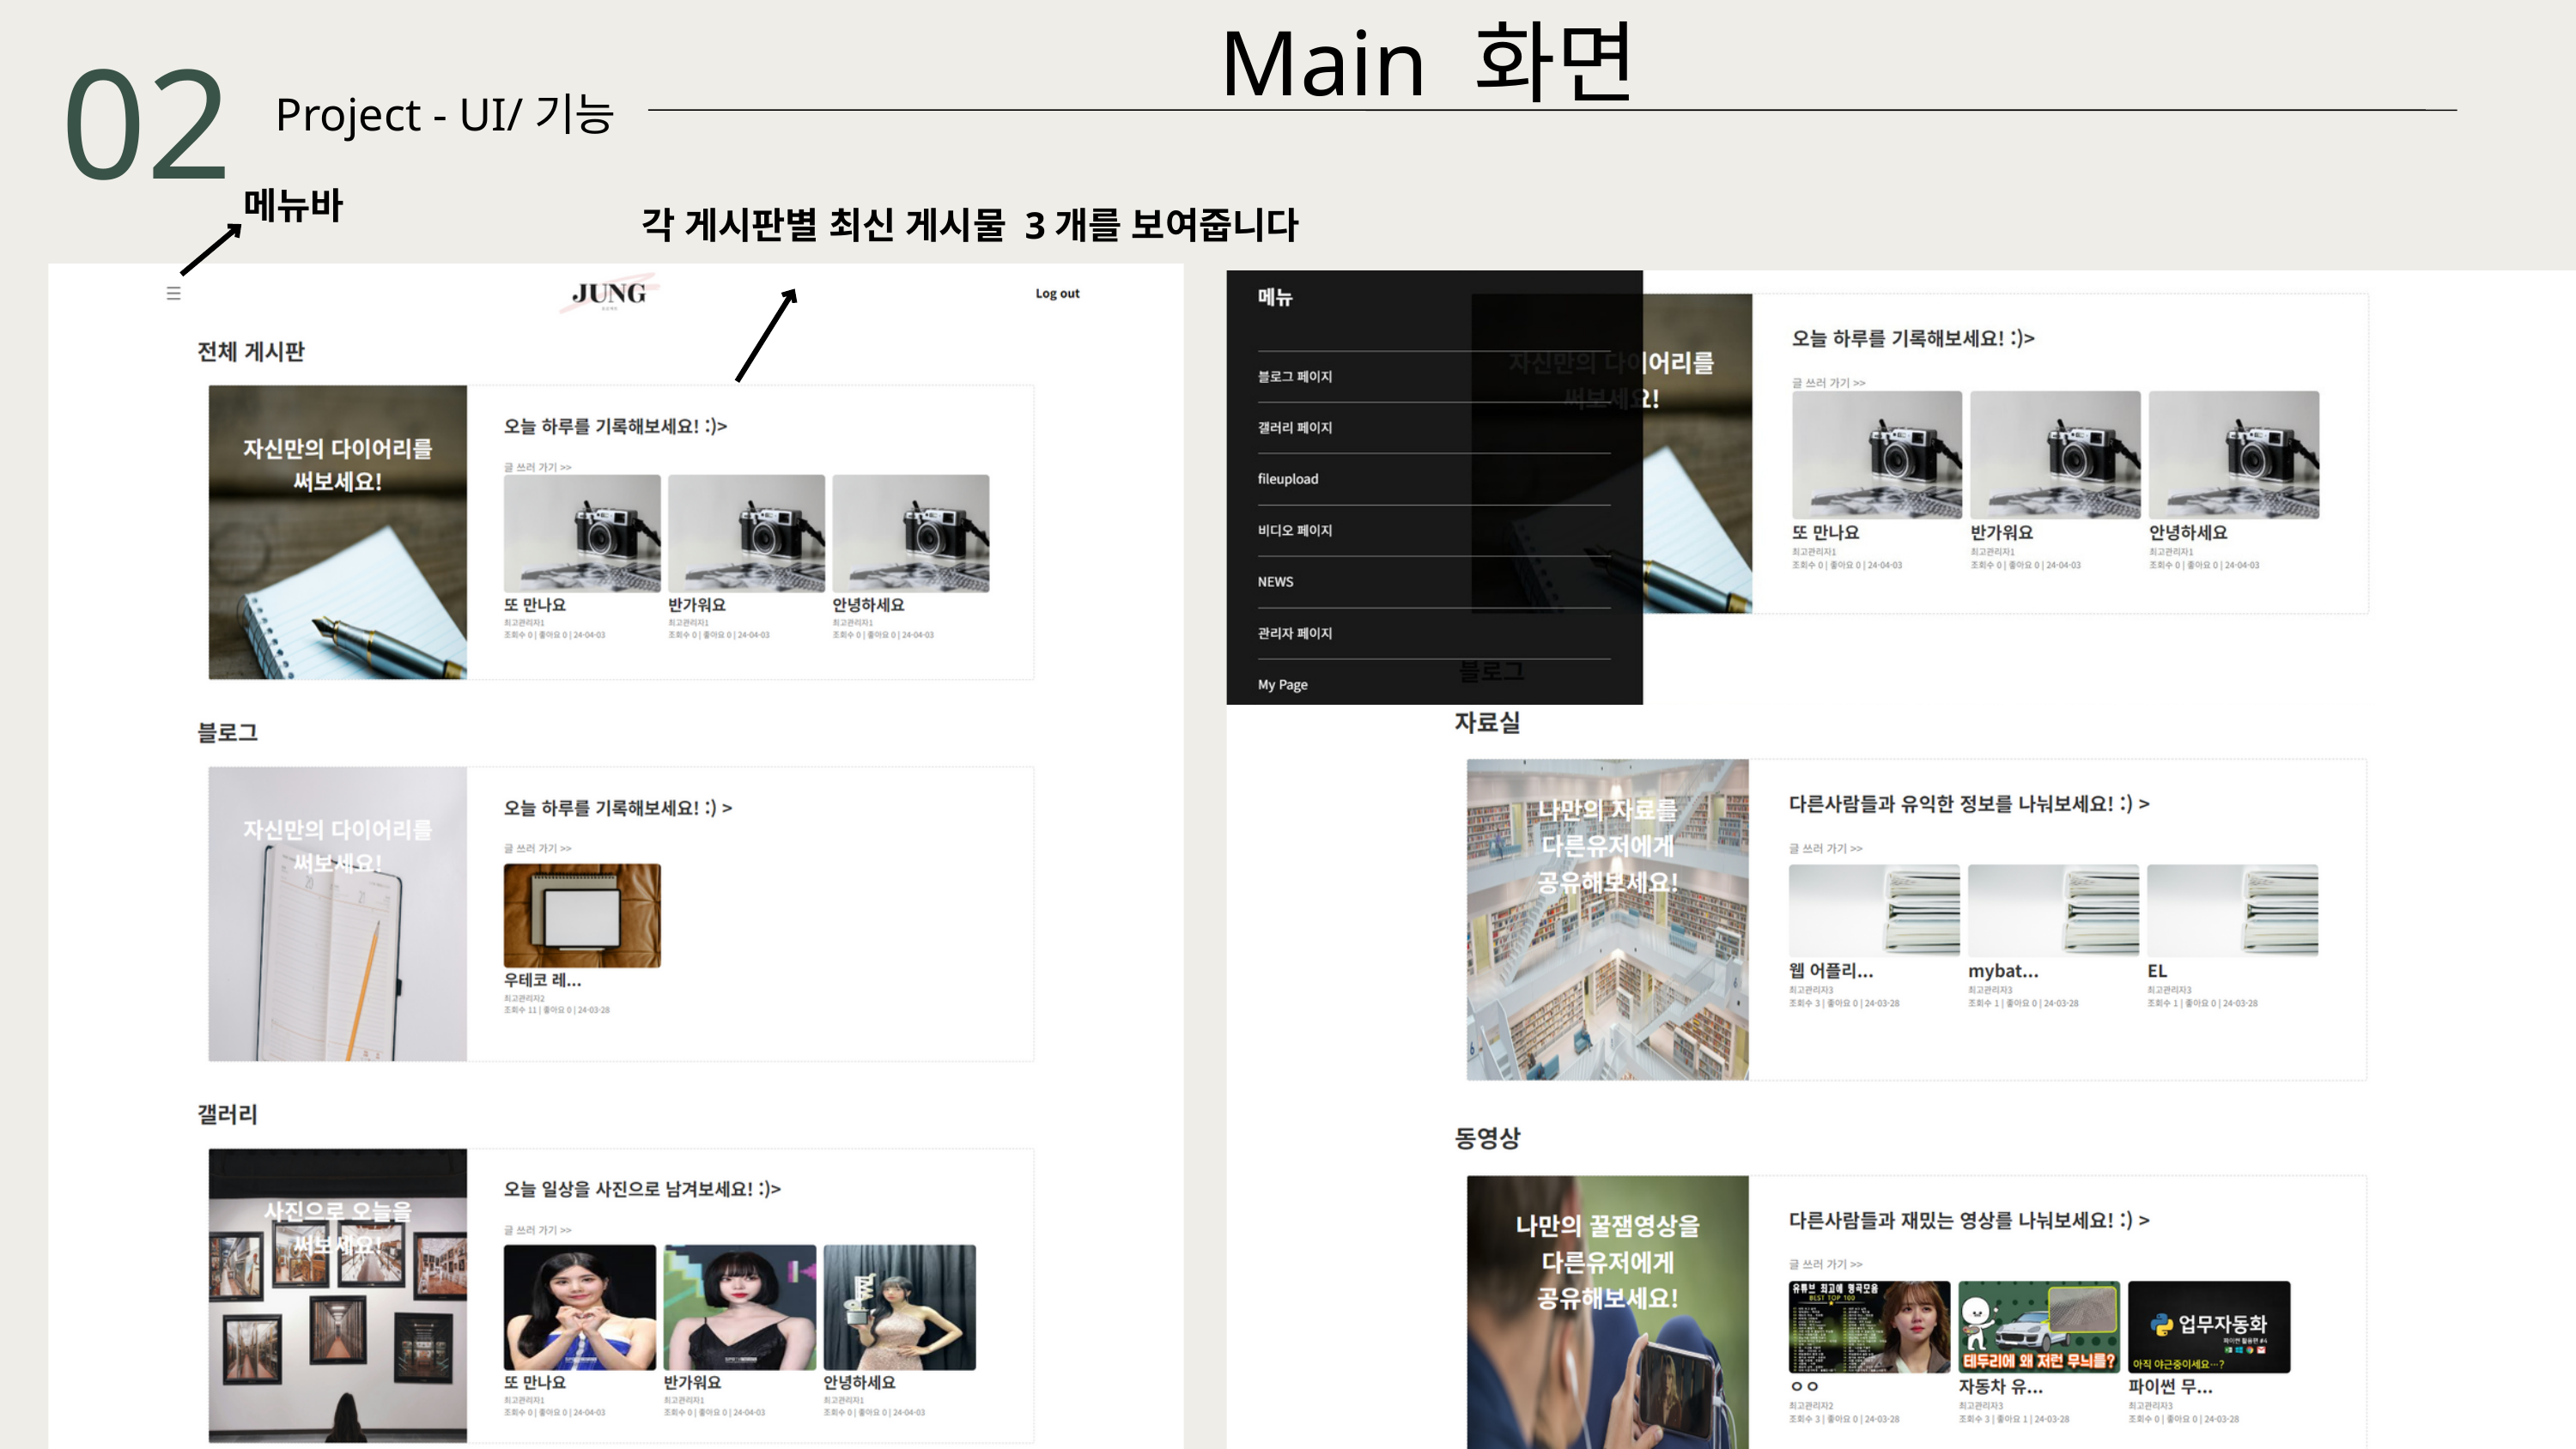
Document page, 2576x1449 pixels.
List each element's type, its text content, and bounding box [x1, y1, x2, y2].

text_box 각 게시판별 최신 게시물 3개를 보여줍니다 [603, 195, 1321, 246]
text_box [48, 264, 1184, 1449]
text_box [737, 288, 796, 382]
text_box [181, 224, 241, 275]
text_box [1226, 270, 2576, 706]
text_box Main 화면 [1205, 0, 1653, 114]
text_box 메뉴바 [241, 175, 365, 227]
text_box 02 [60, 0, 300, 209]
text_box [1226, 706, 2576, 1449]
text_box Project - UI/기능 [85, 76, 617, 140]
